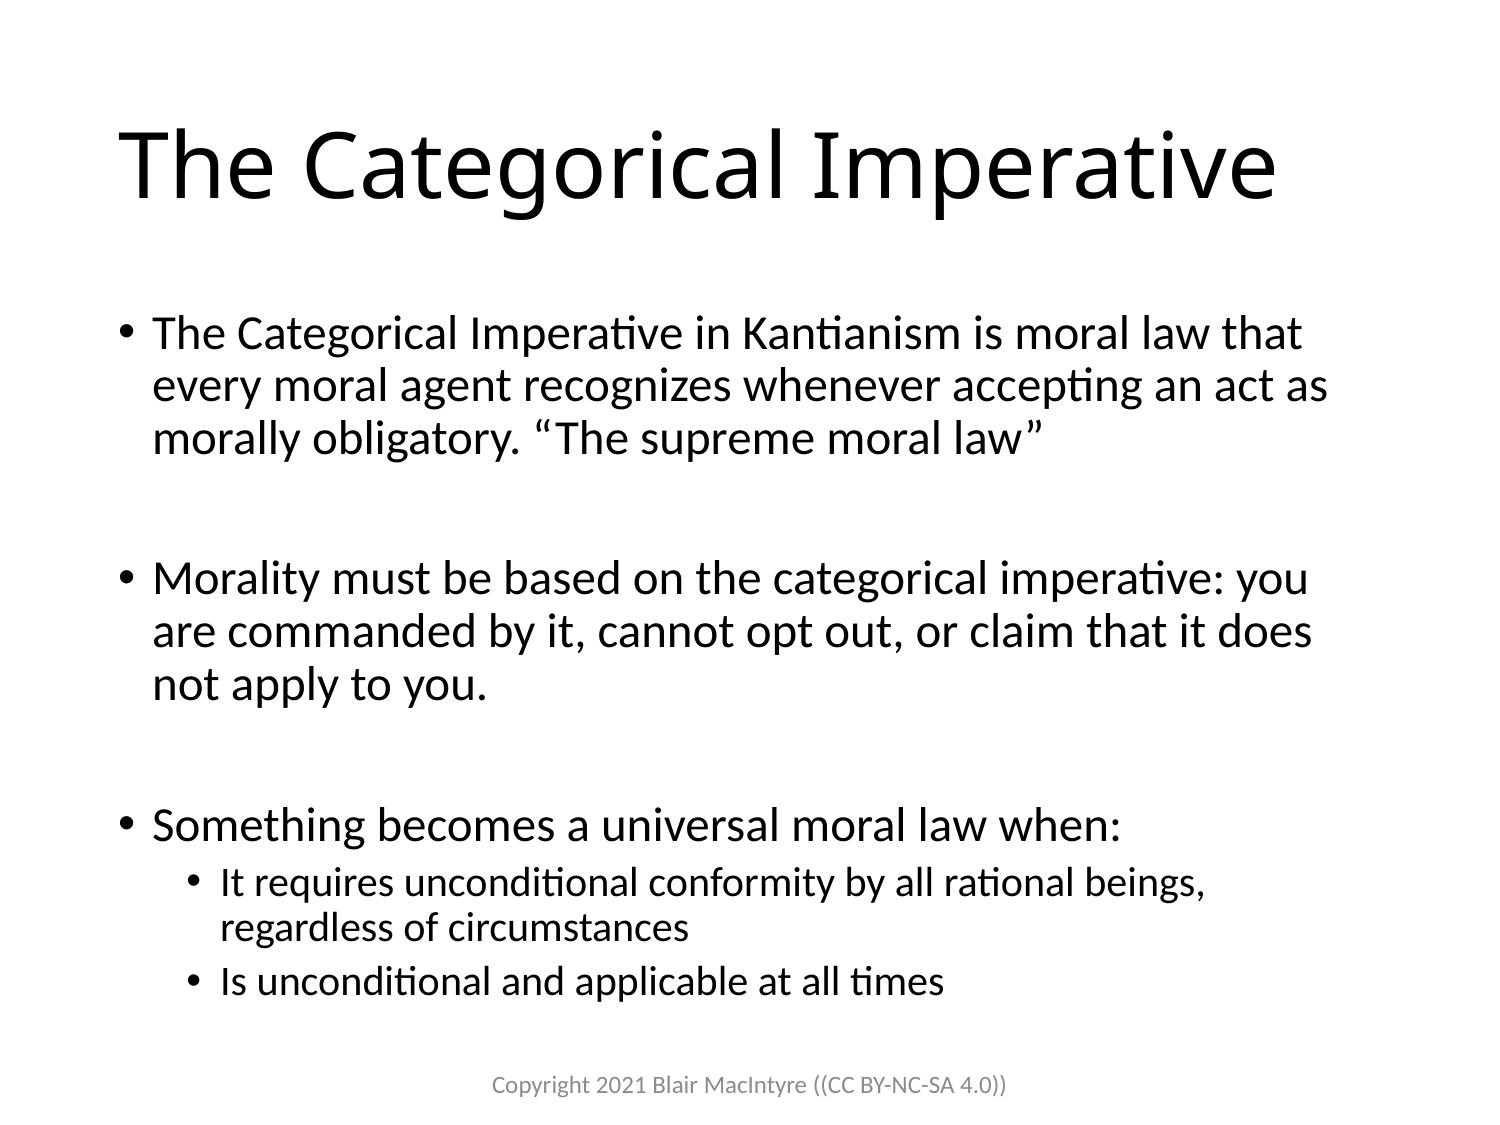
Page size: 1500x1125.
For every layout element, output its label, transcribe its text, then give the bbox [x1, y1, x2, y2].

list The Categorical Imperative in Kantianism is moral law that every moral agent recognizes whenever accepting an act as morally obligatory. “The supreme moral law” Morality must be based on the categorical imperative: you are commanded by it, cannot opt out, or claim that it does not apply to you. Something becomes a universal moral law when: It requires unconditional conformity by all rational beings, regardless of circumstances Is unconditional and applicable at all times [103, 299, 1397, 1014]
title The Categorical Imperative [103, 59, 1397, 278]
footer Copyright 2021 Blair MacIntyre ((CC BY-NC-SA 4.0)) [471, 1065, 1029, 1103]
